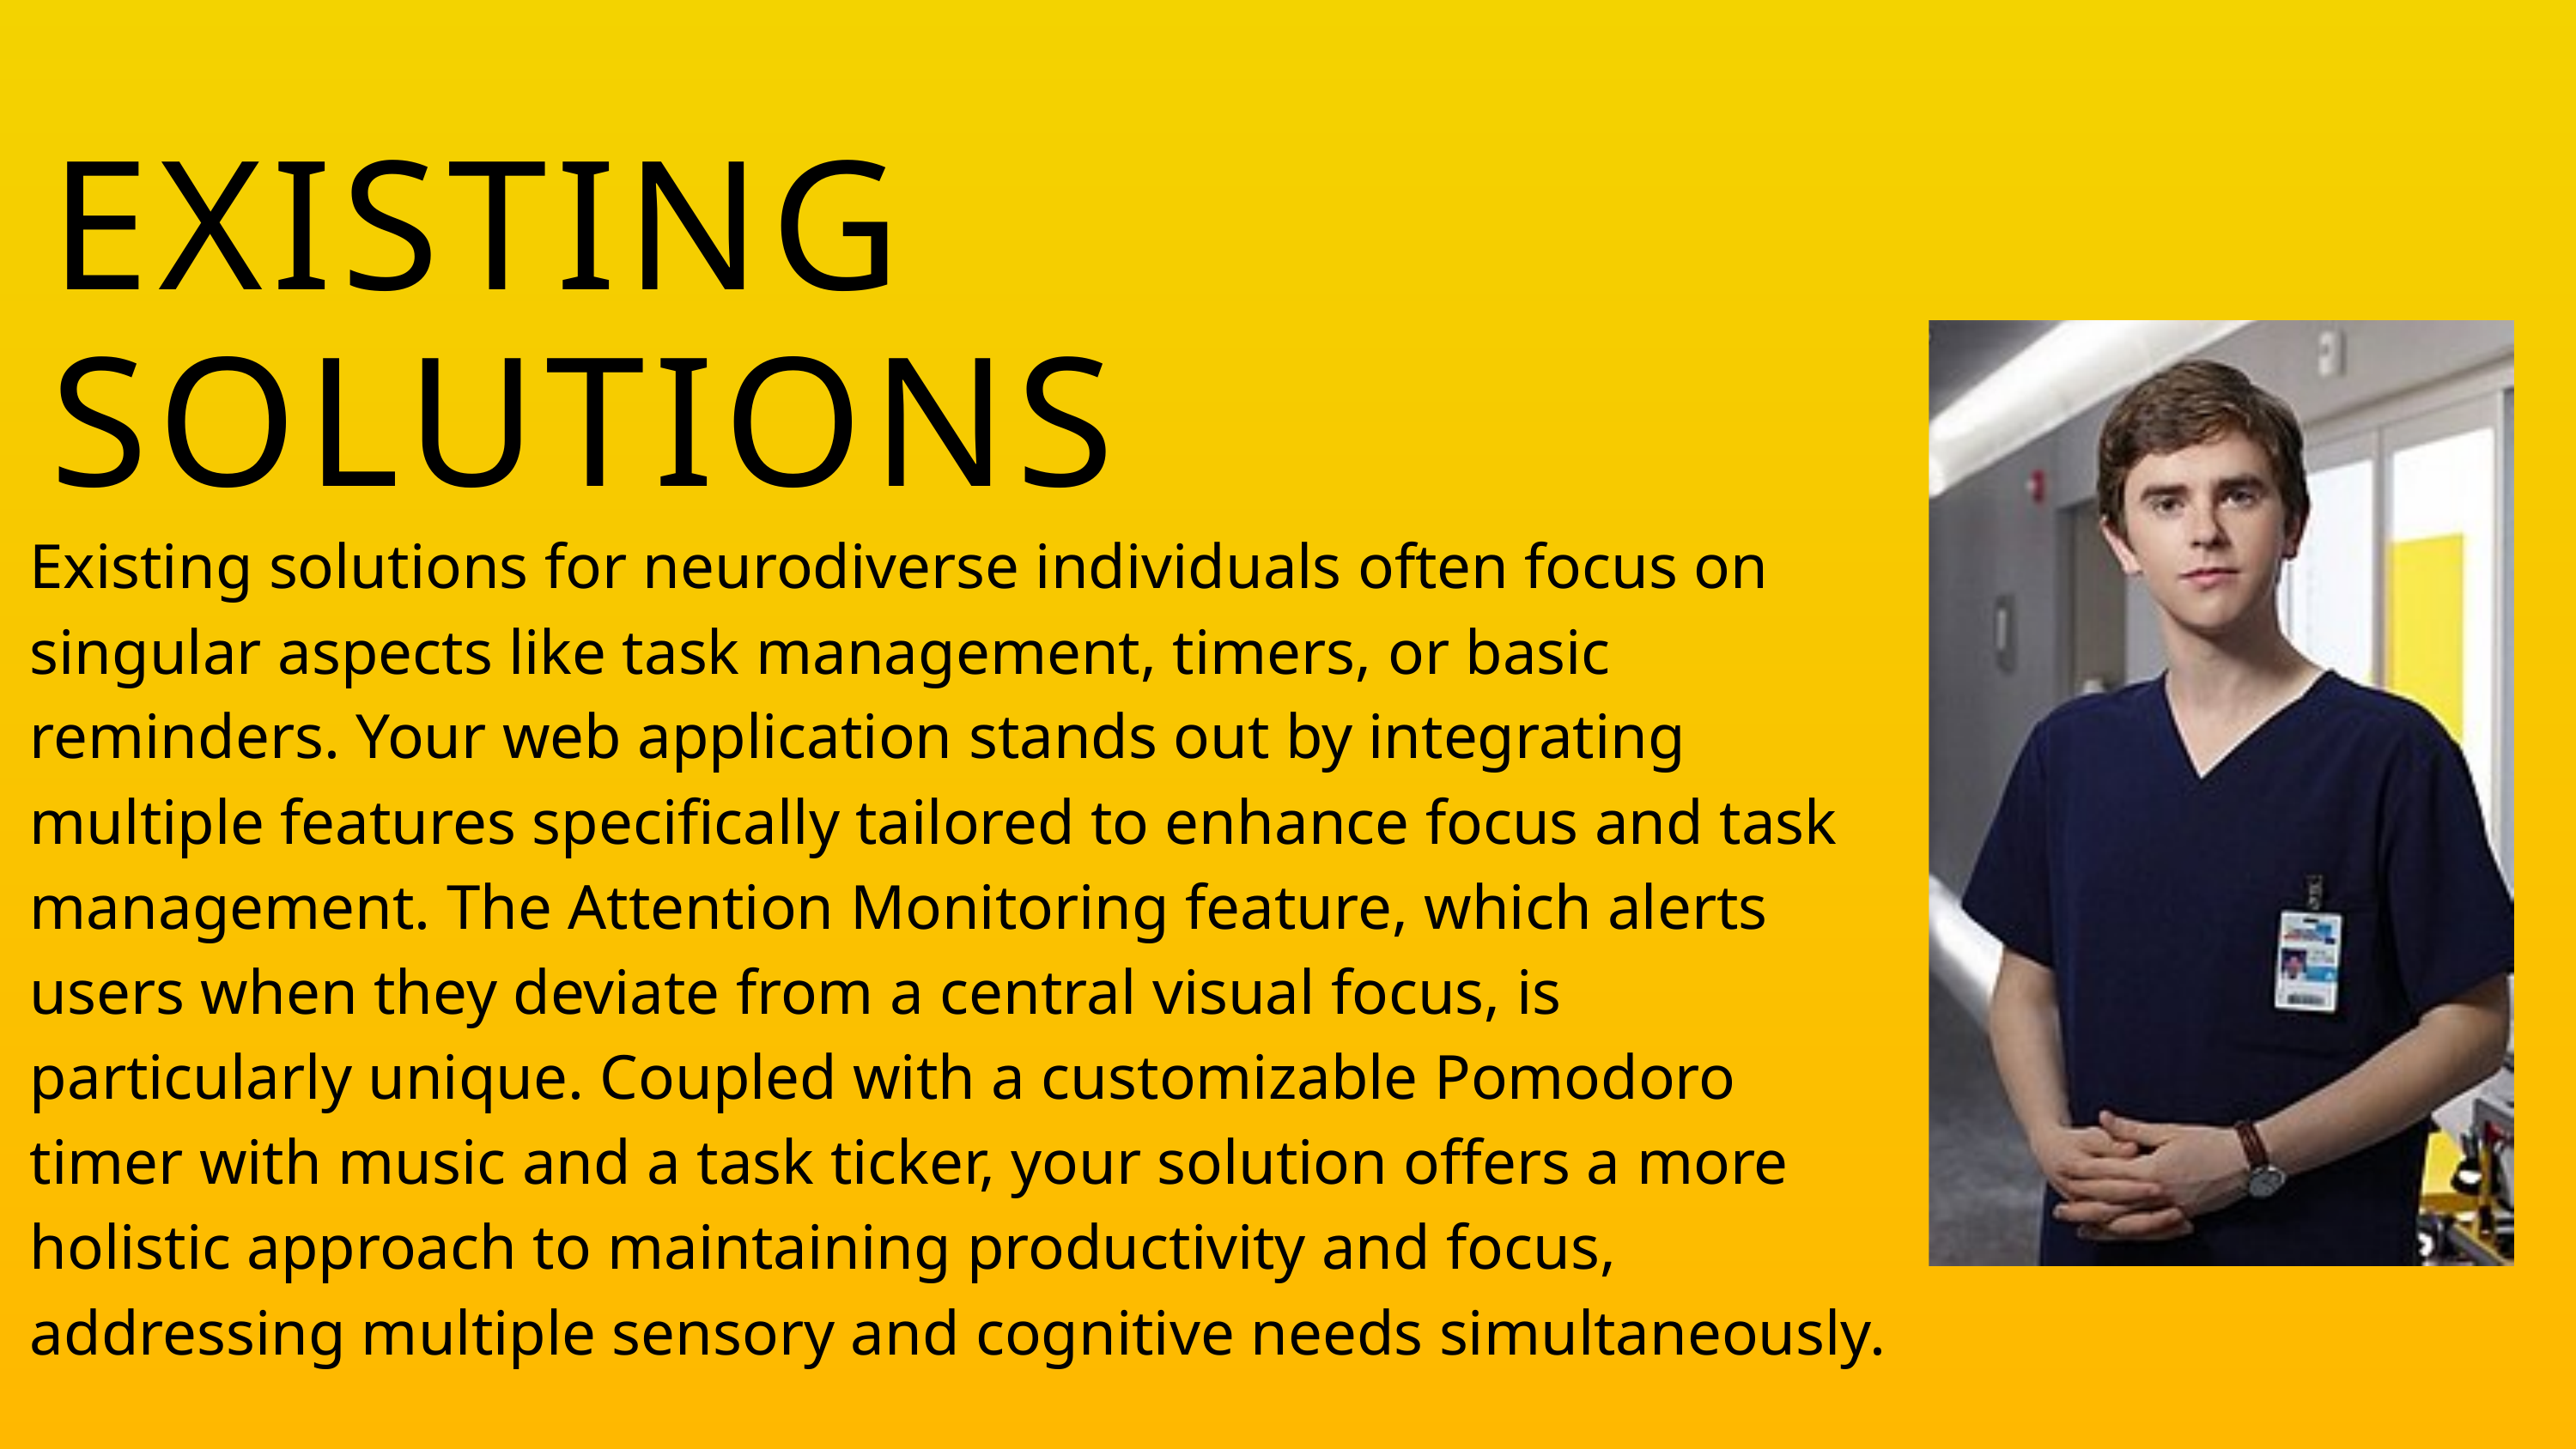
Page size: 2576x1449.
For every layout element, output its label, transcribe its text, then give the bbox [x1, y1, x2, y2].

text_box [1929, 320, 2514, 1266]
text_box Existing solutions for neurodiverse individuals often focus on singular aspects like task management, timers, or basic reminders. Your web application stands out by integrating multiple features specifically tailored to enhance focus and task management. The Attention Monitoring feature, which alerts users when they deviate from a central visual focus, is particularly unique. Coupled with a customizable Pomodoro timer with music and a task ticker, your solution offers a more holistic approach to maintaining productivity and focus, addressing multiple sensory and cognitive needs simultaneously. [29, 515, 1888, 1367]
text_box EXISTING SOLUTIONS [50, 129, 1406, 523]
